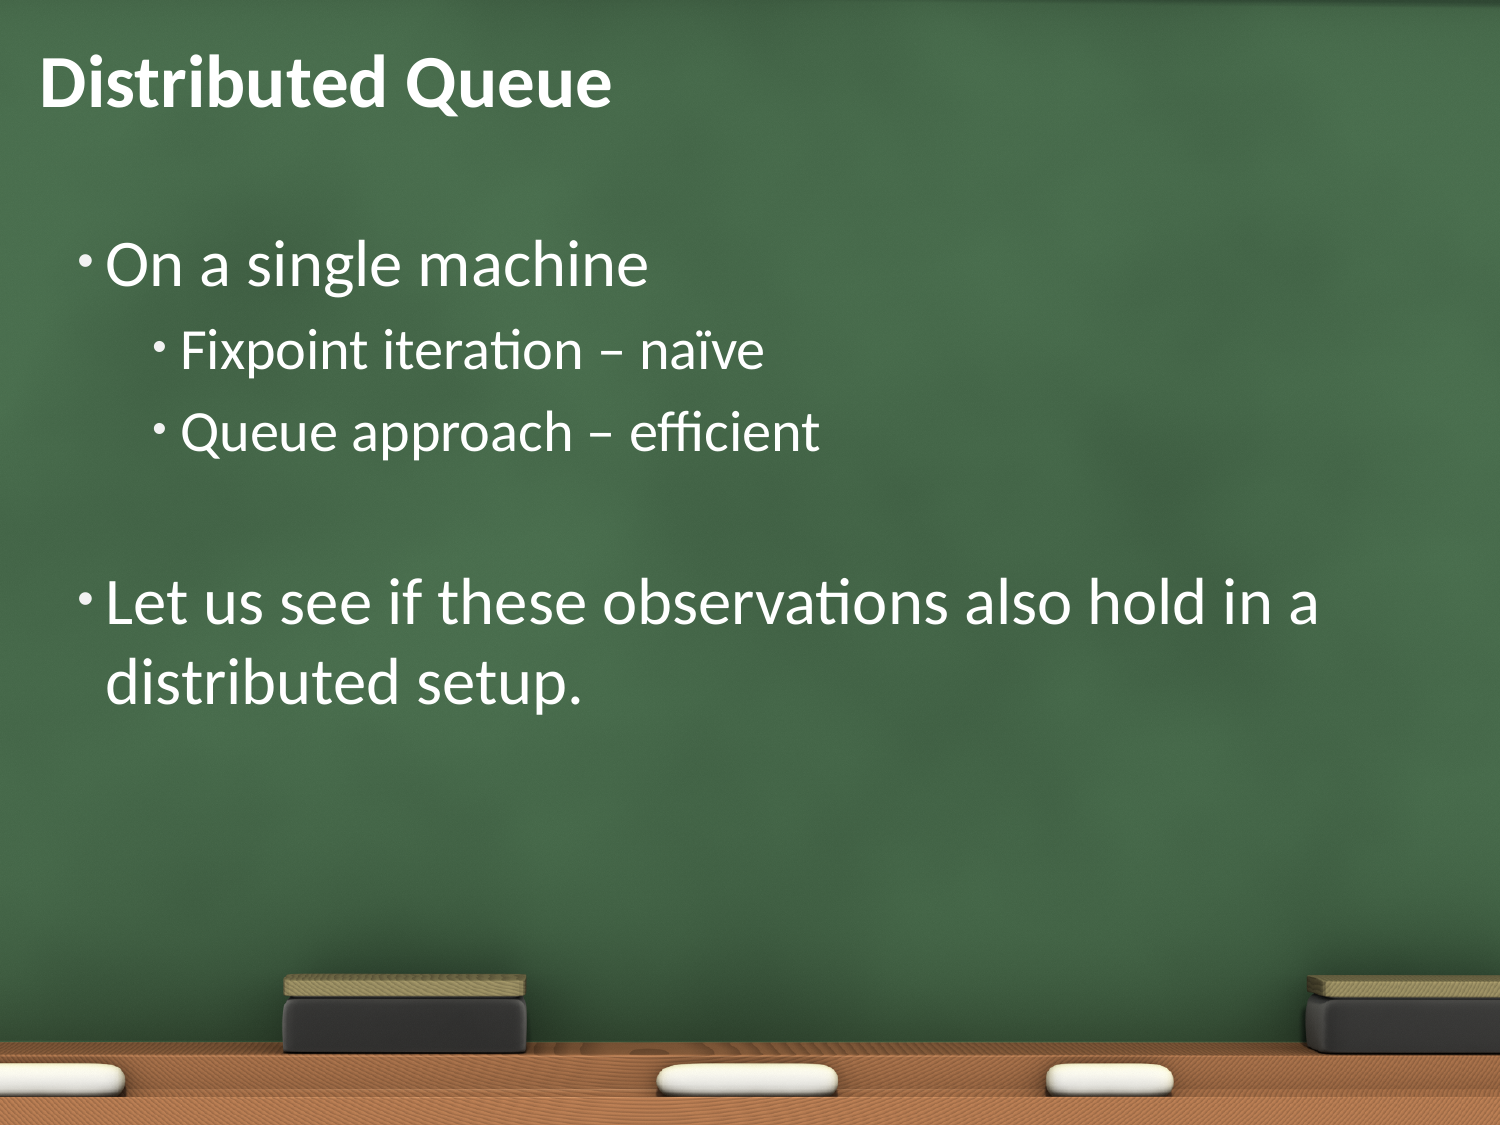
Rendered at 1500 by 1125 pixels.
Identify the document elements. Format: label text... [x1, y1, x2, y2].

picture [0, 0, 1500, 1125]
title Distributed Queue [24, 24, 1375, 130]
text_box On a single machine Fixpoint iteration – naïve Queue approach – efficient Let us see if these observations also hold in a distributed setup. [62, 212, 1438, 913]
